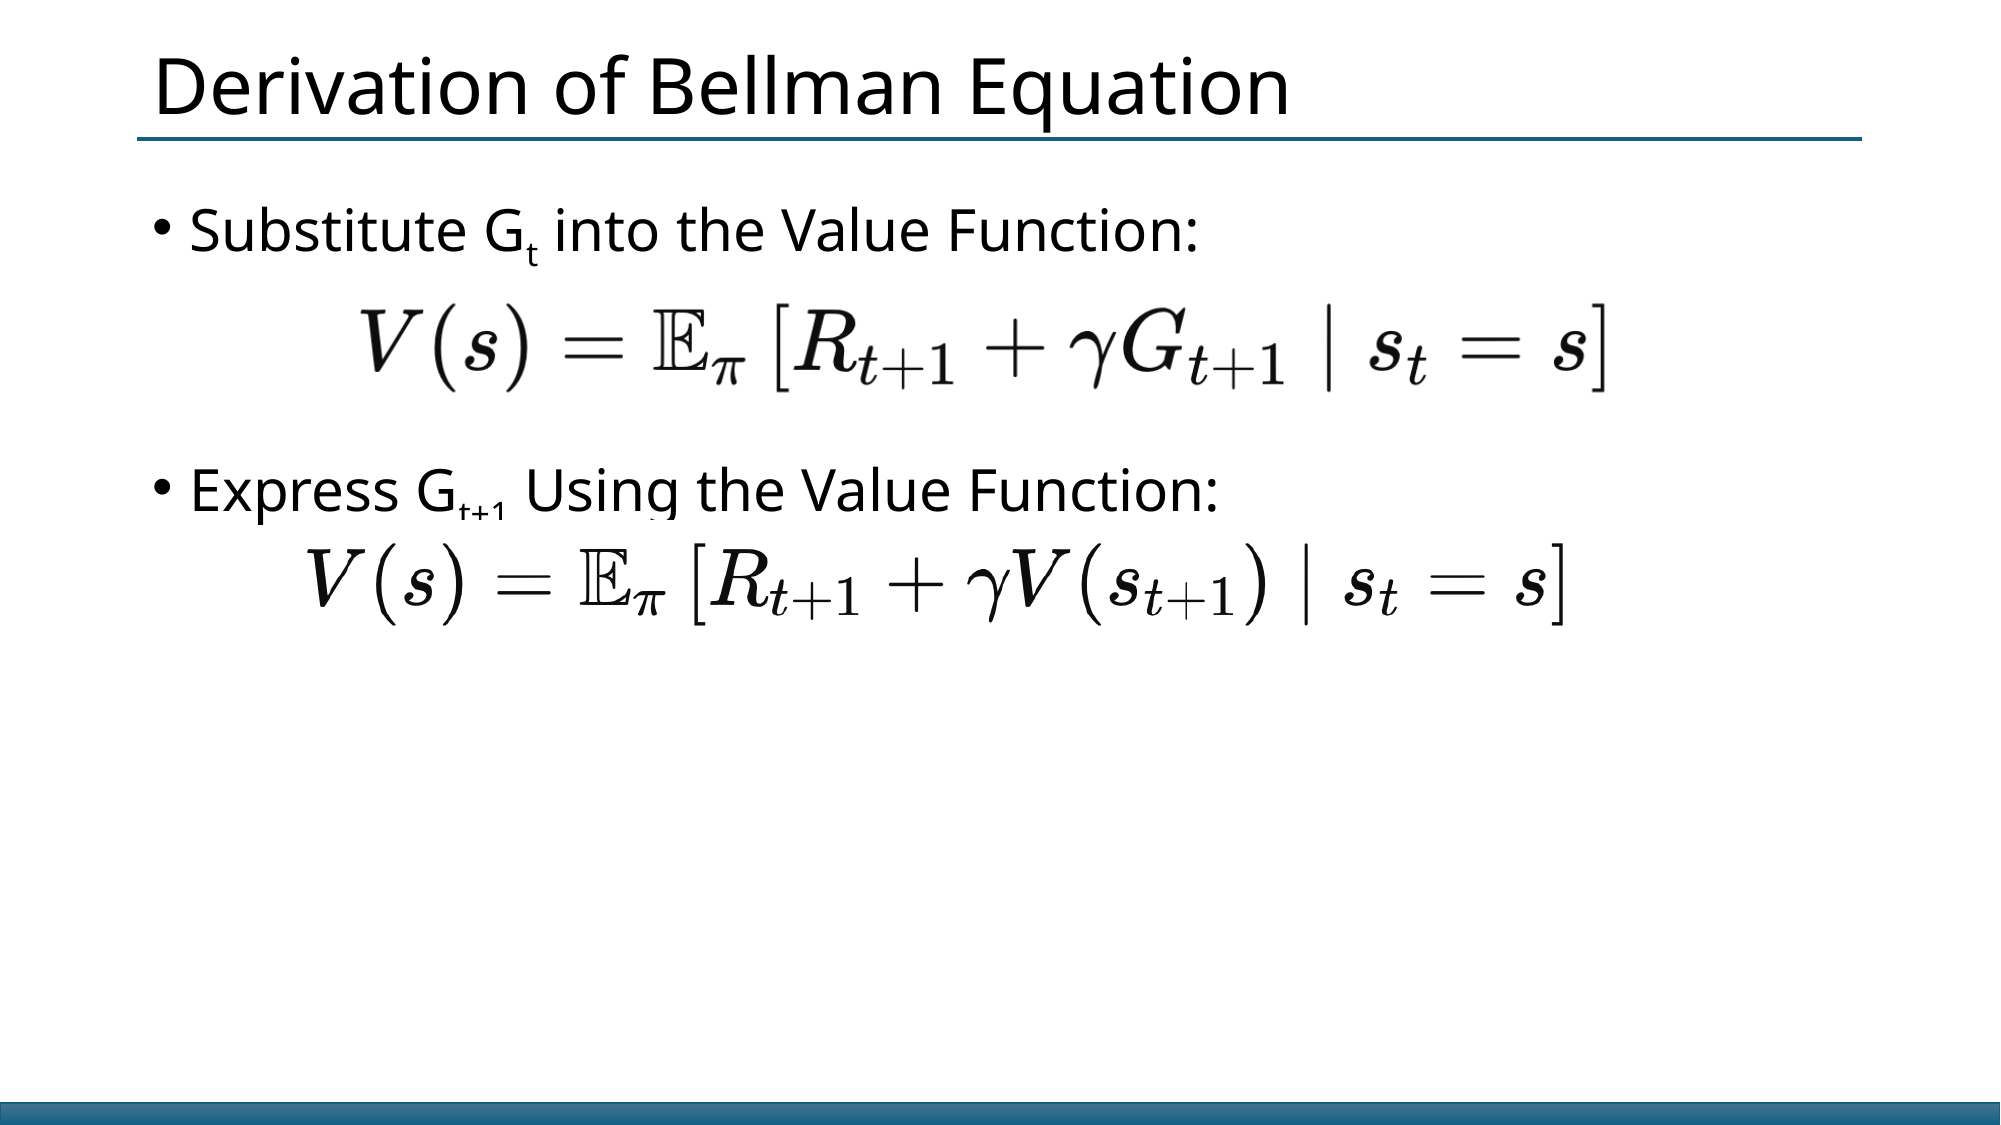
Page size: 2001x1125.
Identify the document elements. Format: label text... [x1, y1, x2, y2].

list Substitute Gt into the Value Function: Express Gt+1​ Using the Value Function: [137, 186, 1863, 1014]
title Derivation of Bellman Equation [137, 39, 1863, 138]
picture [297, 519, 1574, 634]
picture [346, 286, 1623, 414]
text_box [0, 1102, 2000, 1125]
